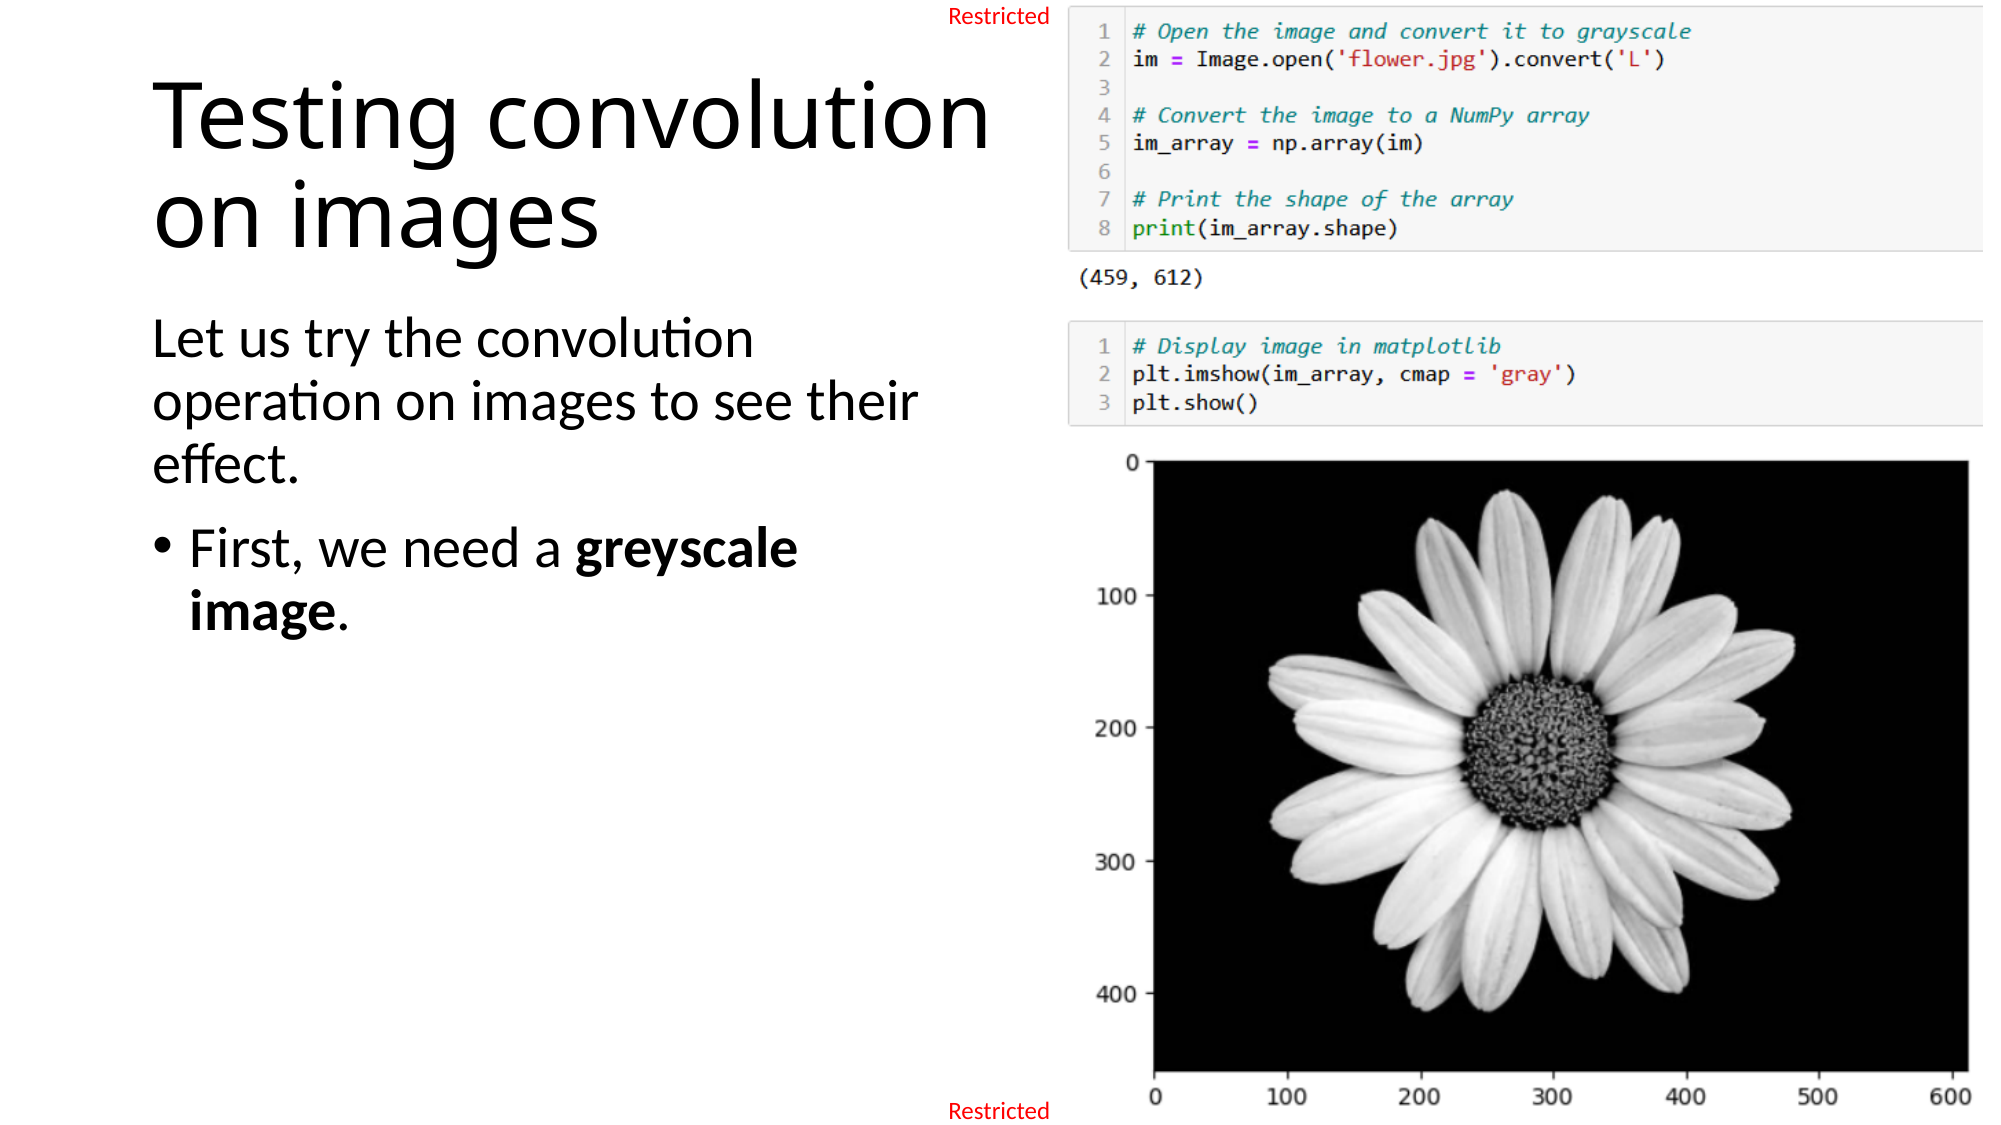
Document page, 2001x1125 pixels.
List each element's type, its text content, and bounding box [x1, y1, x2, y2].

list Let us try the convolution operation on images to see their effect. First, we need a greyscale image. [137, 299, 936, 1014]
picture [1064, 0, 1983, 1125]
title Testing convolution on images [137, 59, 1064, 278]
